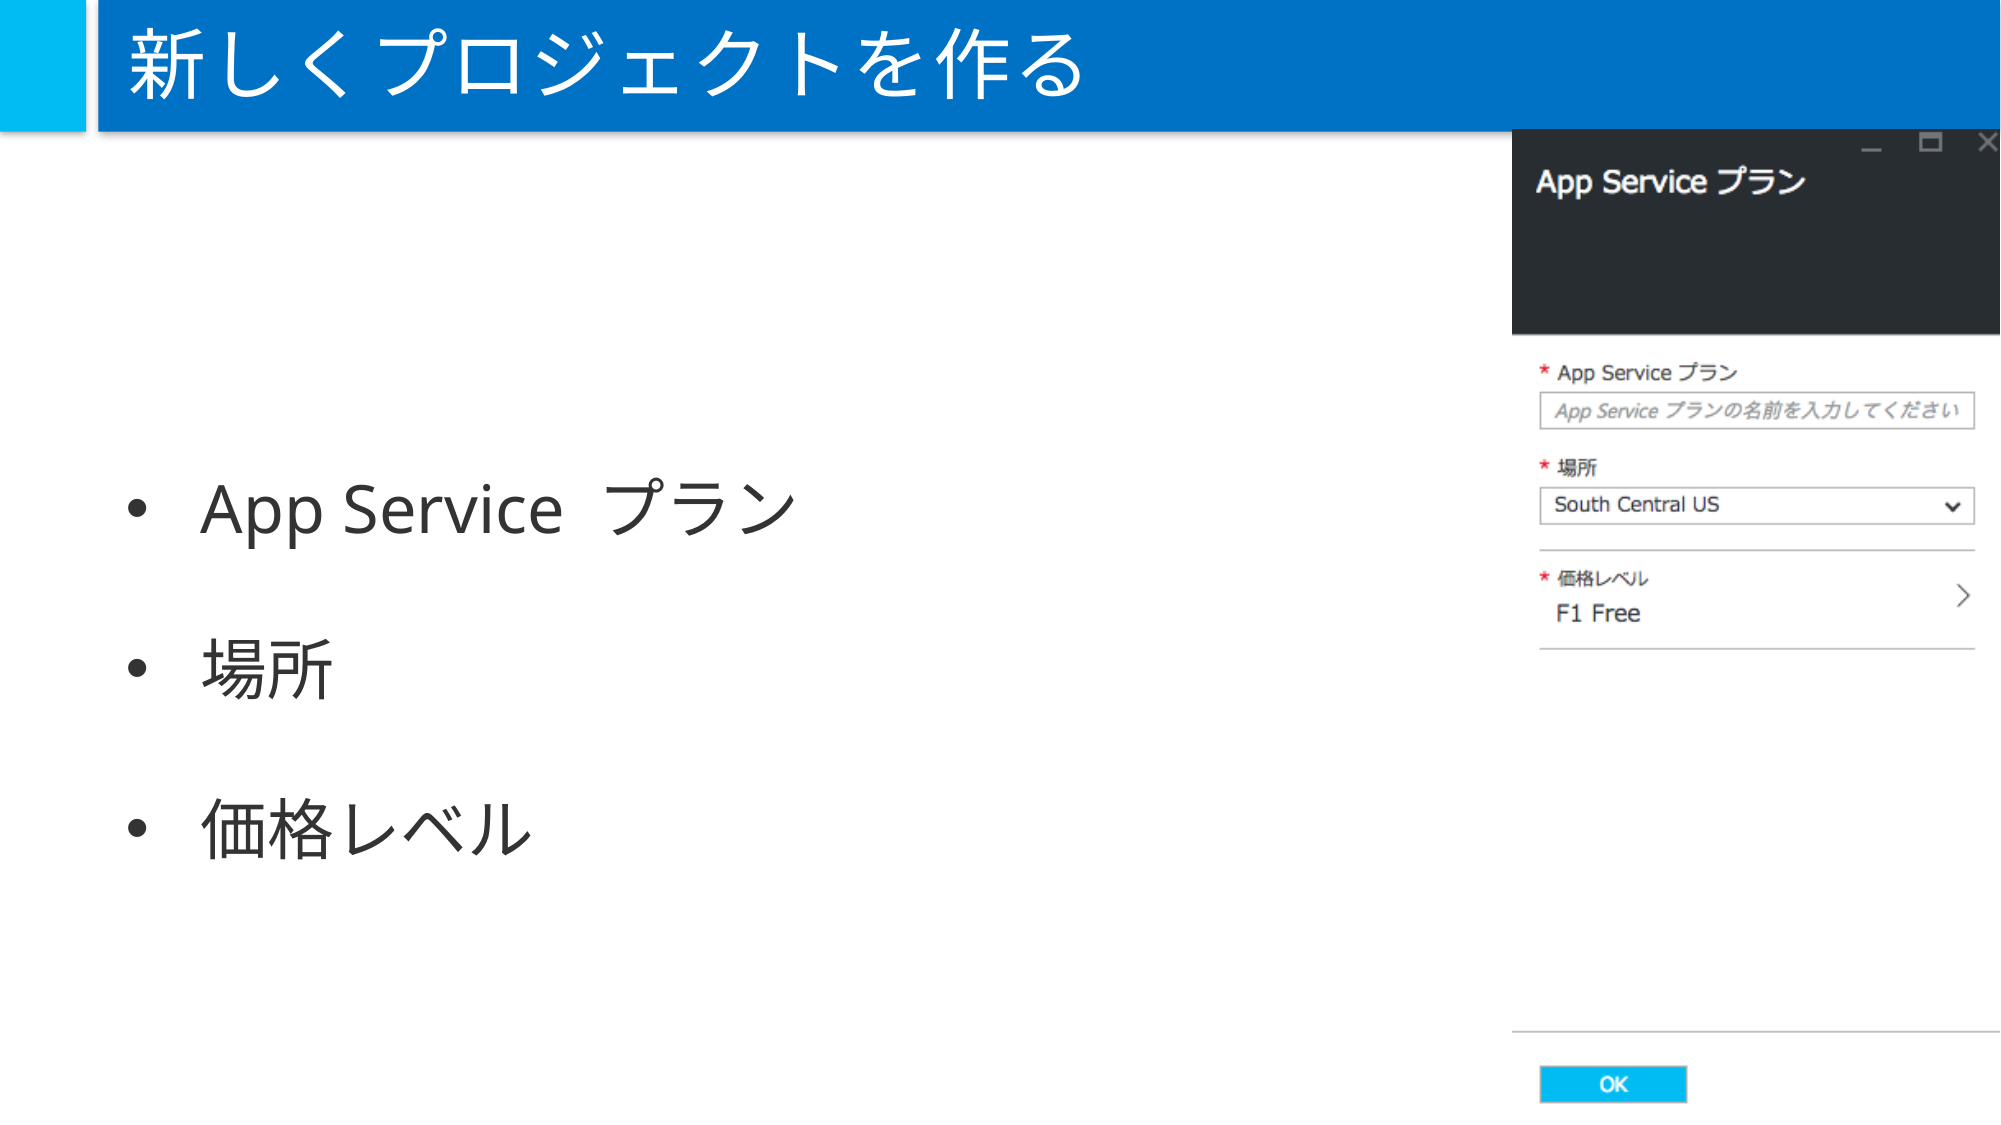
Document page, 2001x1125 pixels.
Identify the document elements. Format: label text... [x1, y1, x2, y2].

title 新しくプロジェクトを作る [98, 0, 2000, 132]
text_box App Service プラン 場所 価格レベル [110, 312, 1175, 943]
picture [1511, 129, 2000, 1125]
